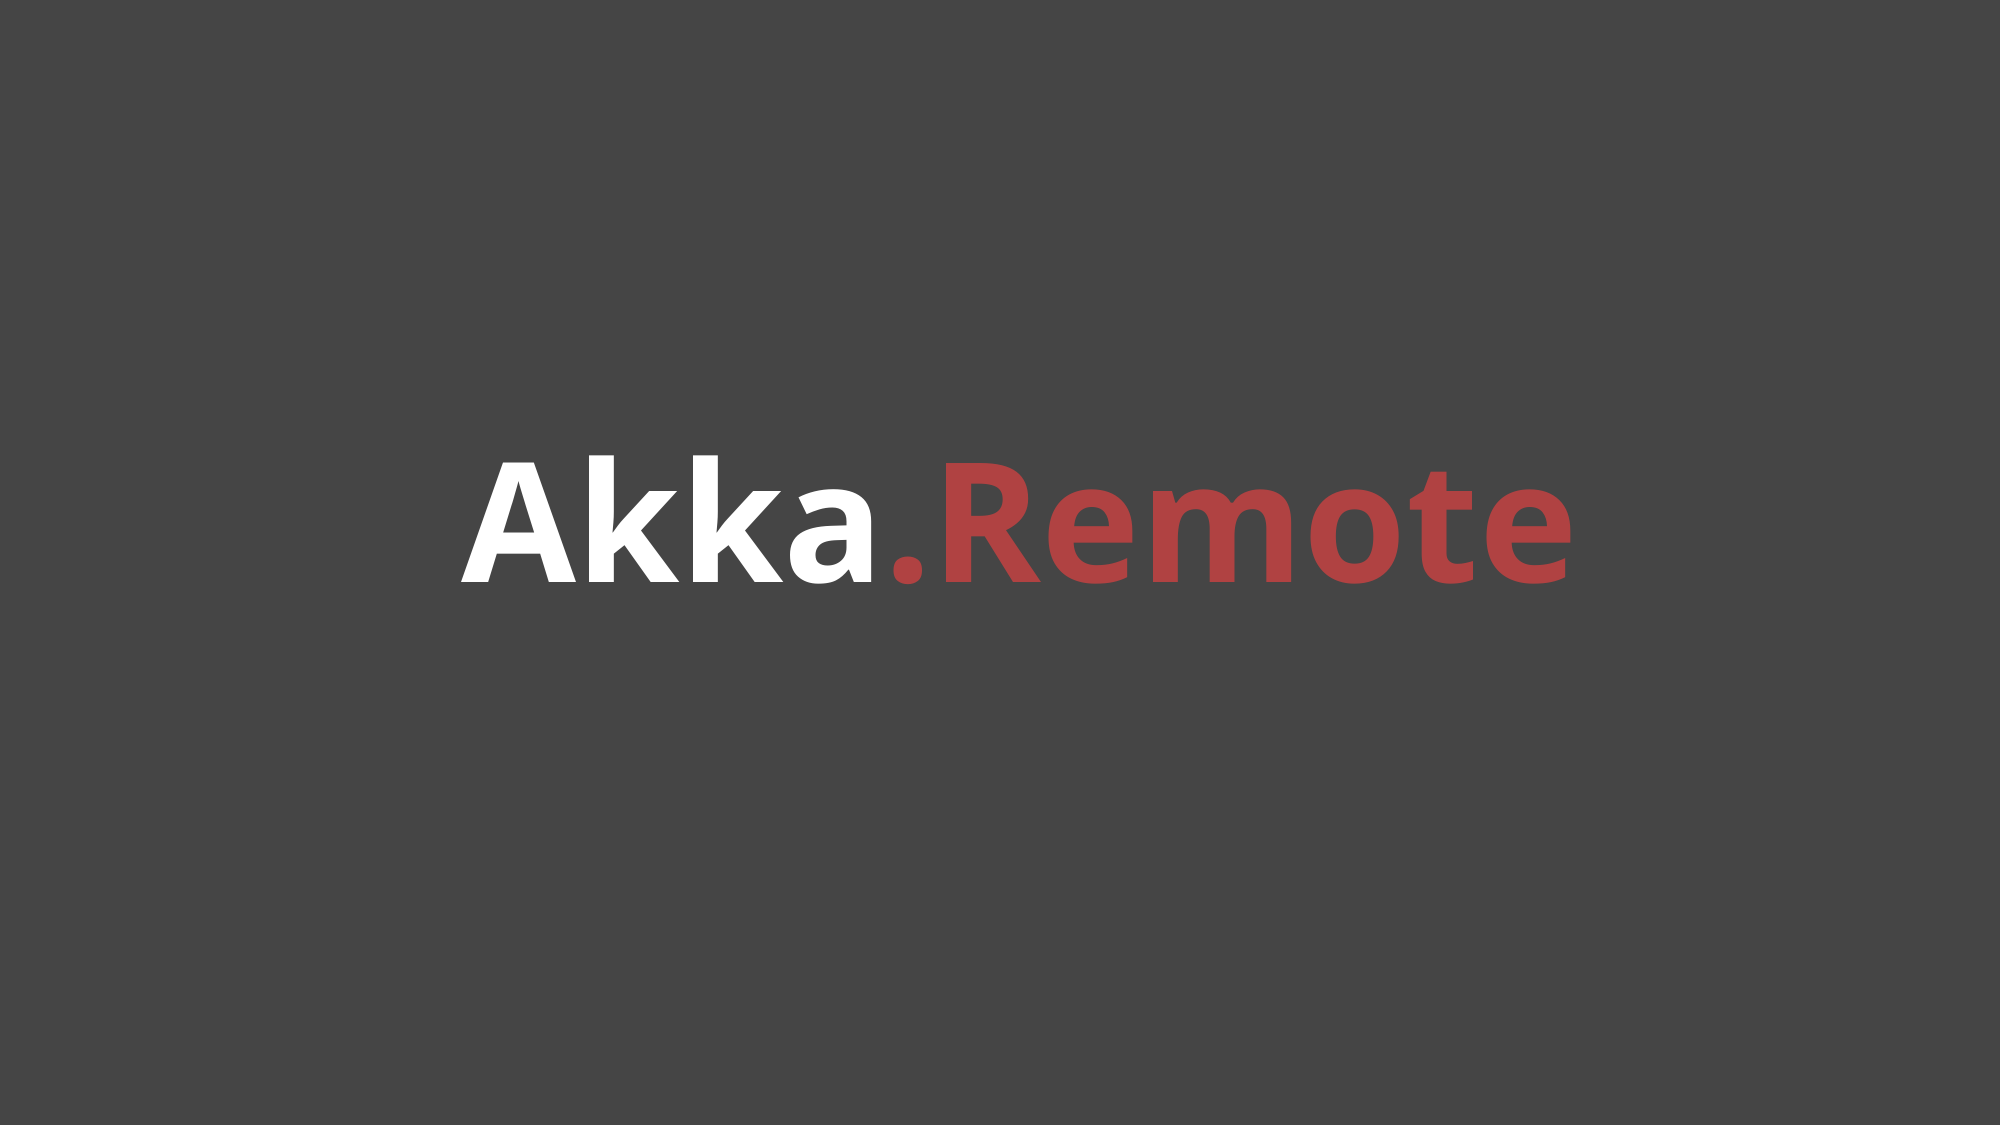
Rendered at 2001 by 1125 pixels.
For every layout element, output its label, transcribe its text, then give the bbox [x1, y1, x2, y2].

title Akka.Remote [157, 419, 1883, 637]
